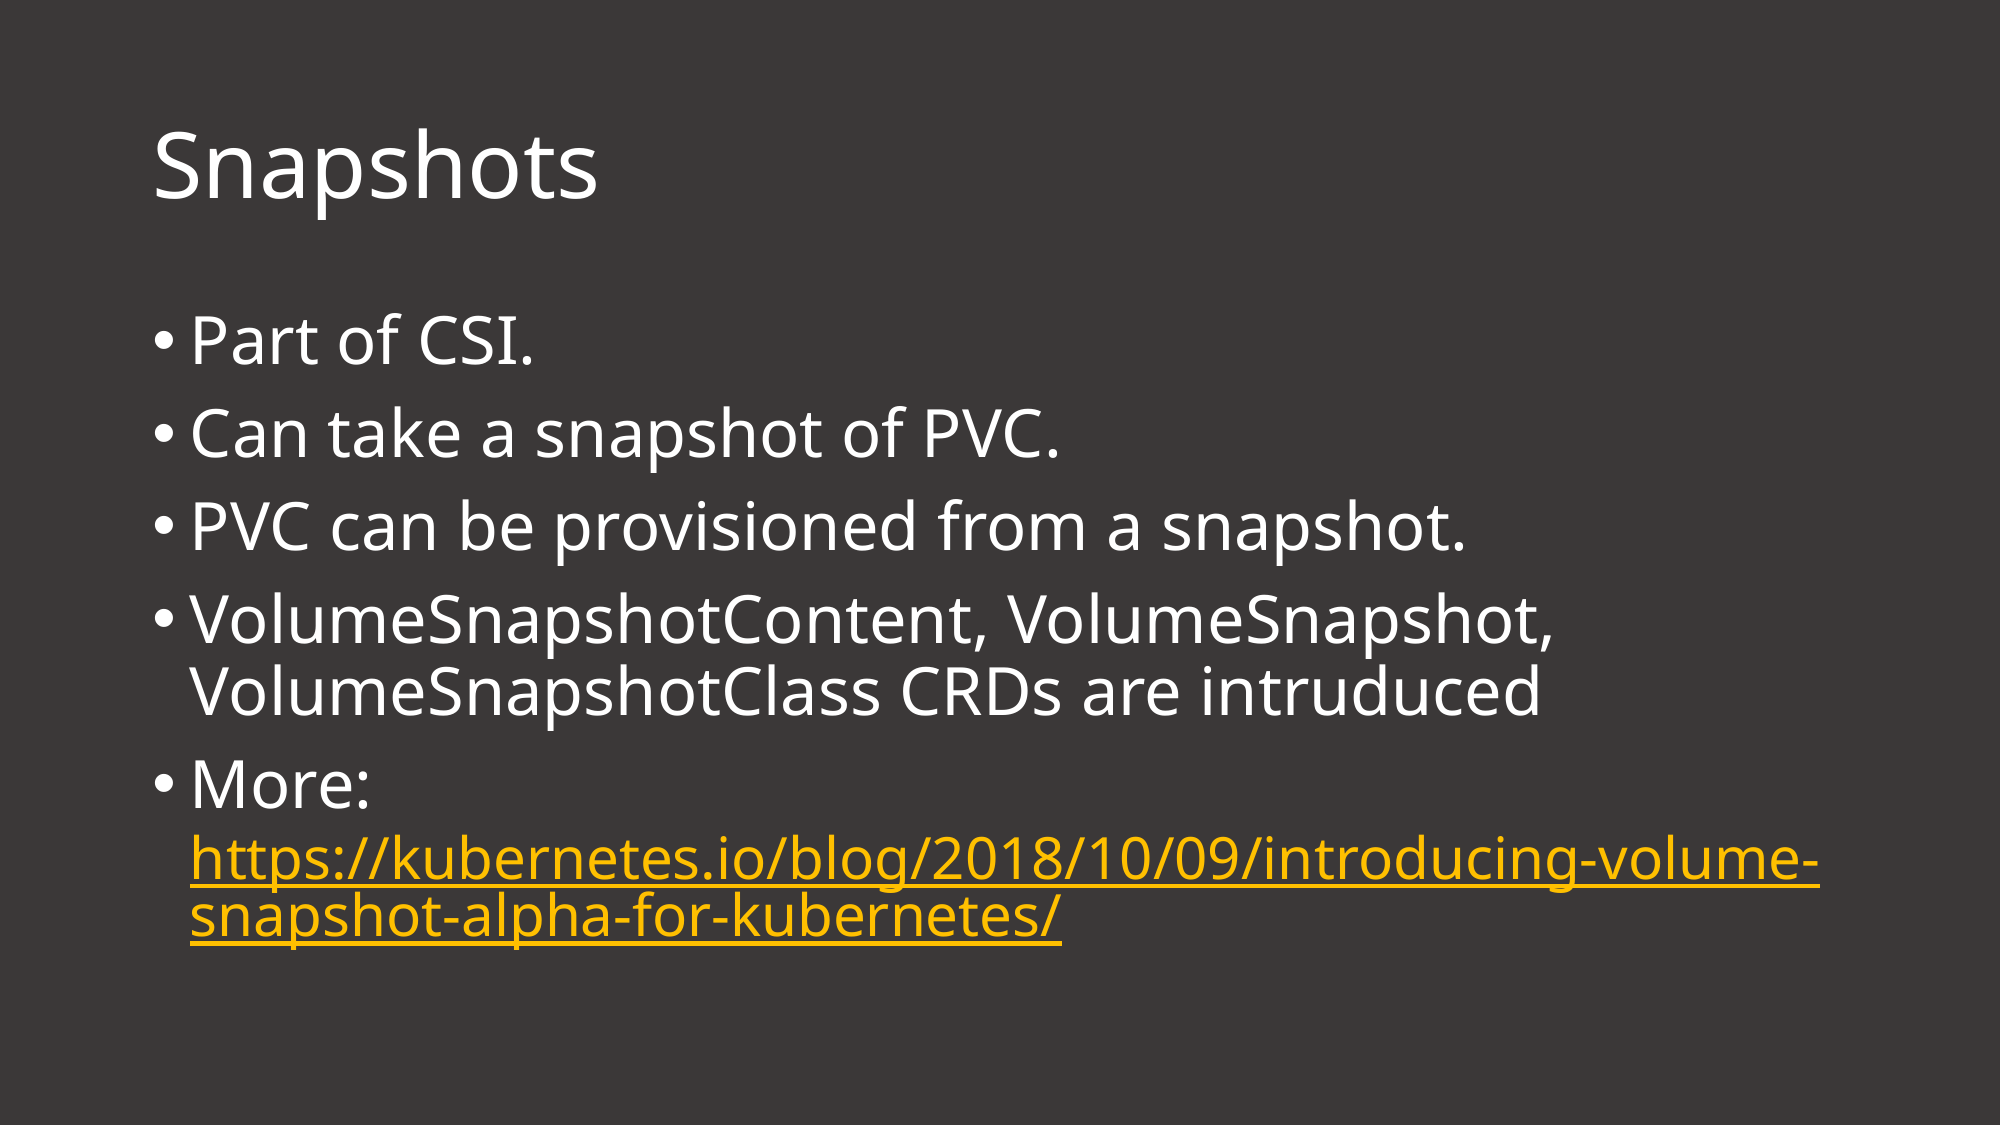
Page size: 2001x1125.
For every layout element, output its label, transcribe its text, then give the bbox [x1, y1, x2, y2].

list Part of CSI. Can take a snapshot of PVC. PVC can be provisioned from a snapshot. VolumeSnapshotContent, VolumeSnapshot, VolumeSnapshotClass CRDs are intruduced More: https://kubernetes.io/blog/2018/10/09/introducing-volume-snapshot-alpha-for-kubernetes/ [137, 299, 1863, 1104]
title Snapshots [137, 59, 1863, 278]
